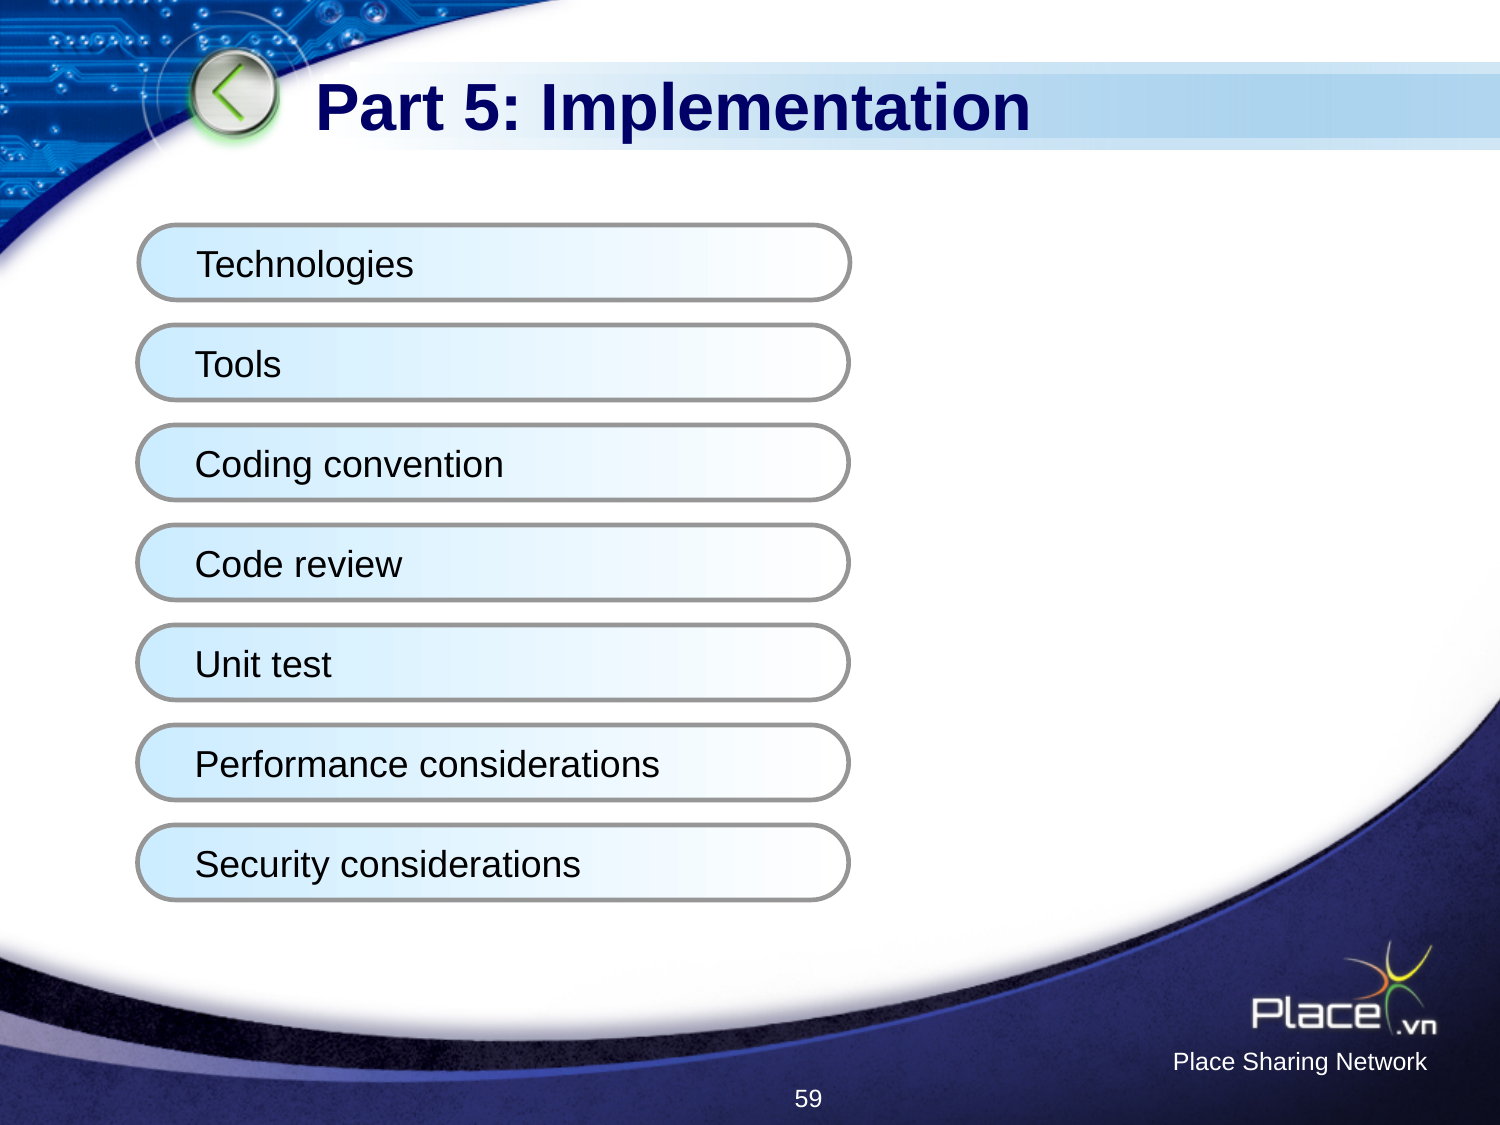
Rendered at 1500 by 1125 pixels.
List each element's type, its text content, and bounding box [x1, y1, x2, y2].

text_box Unit test [137, 624, 849, 700]
text_box Tools [137, 324, 849, 400]
footer Place Sharing Network [975, 1037, 1450, 1075]
text_box Performance considerations [137, 724, 849, 800]
text_box Security considerations [137, 824, 849, 900]
slide_number 59 [487, 1074, 838, 1113]
text_box Code review [137, 524, 849, 600]
picture [0, 0, 1500, 1125]
text_box Coding convention [137, 424, 849, 500]
text_box Technologies [138, 224, 850, 300]
title Part 5: Implementation [300, 57, 1438, 150]
